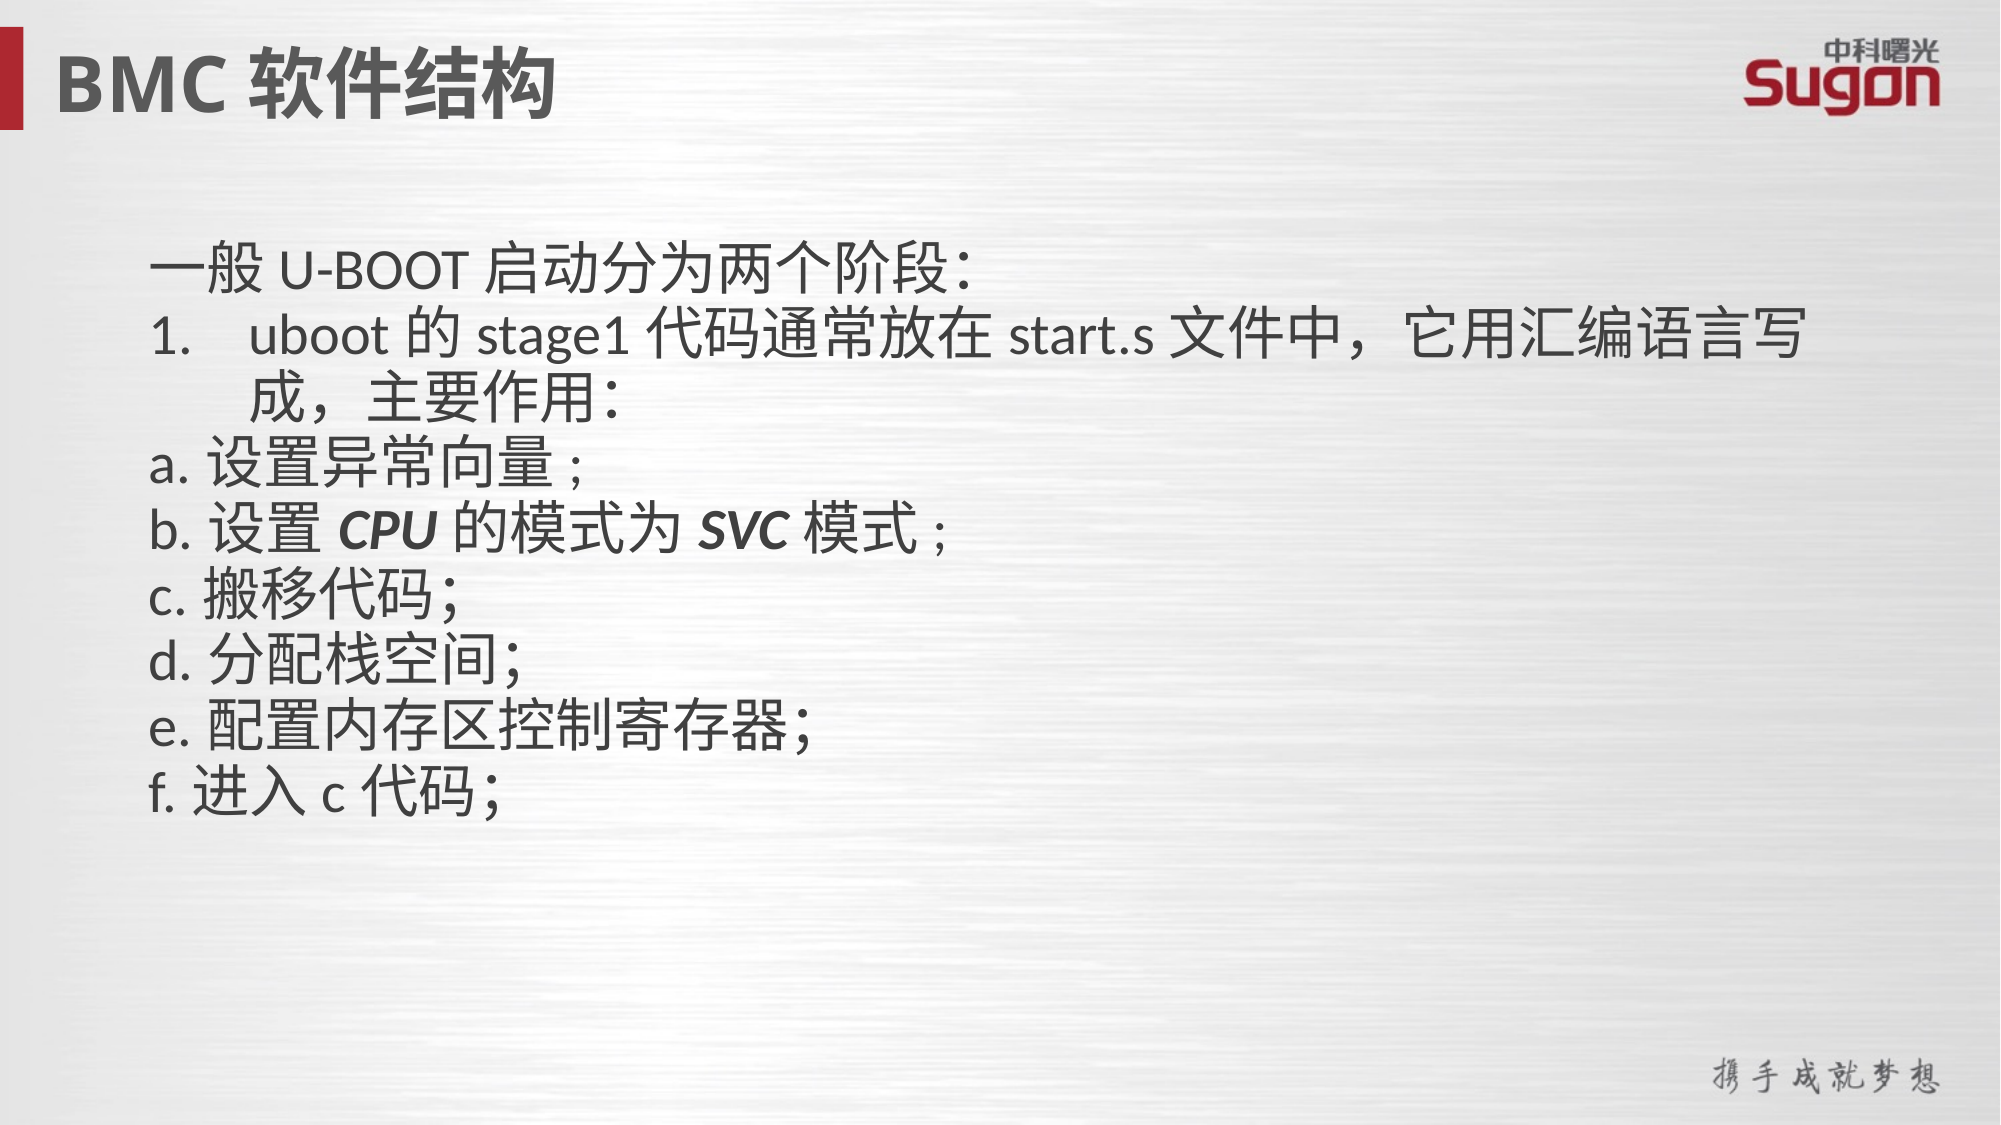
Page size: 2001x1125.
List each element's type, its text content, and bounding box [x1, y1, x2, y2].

picture [0, 0, 2001, 1125]
list 一般U-BOOT启动分为两个阶段： uboot的stage1代码通常放在start.s文件中，它用汇编语言写成，主要作用： a.设置异常向量; b.设置CPU的模式为SVC模式; c.搬移代码； d.分配栈空间； e.配置内存区控制寄存器； f.进入c代码； [133, 231, 1859, 998]
list BMC软件结构 [39, 26, 1662, 138]
